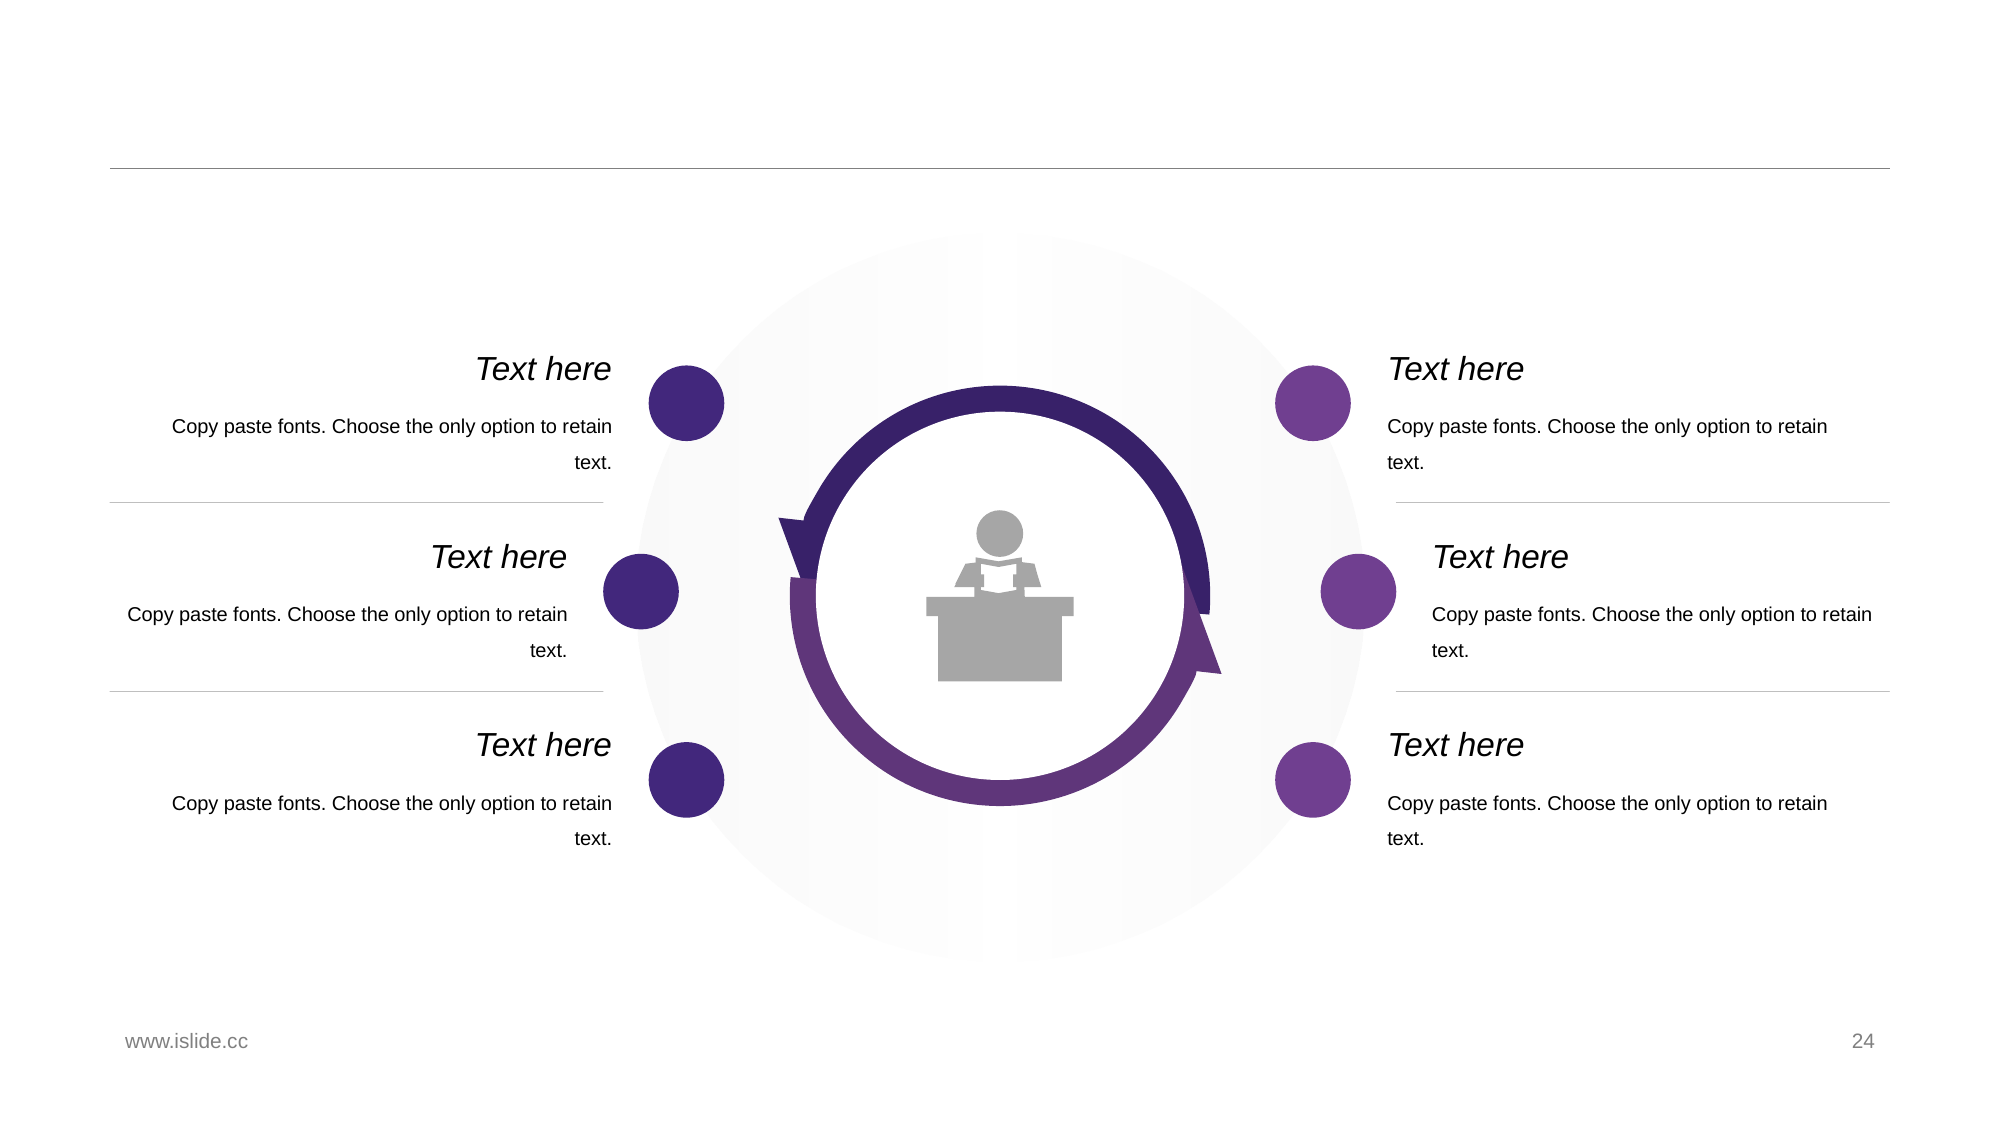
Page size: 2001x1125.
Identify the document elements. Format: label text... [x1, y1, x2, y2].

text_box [109, 232, 1890, 962]
slide_number 24 [1412, 1023, 1890, 1058]
footer www.islide.cc [109, 1023, 790, 1058]
